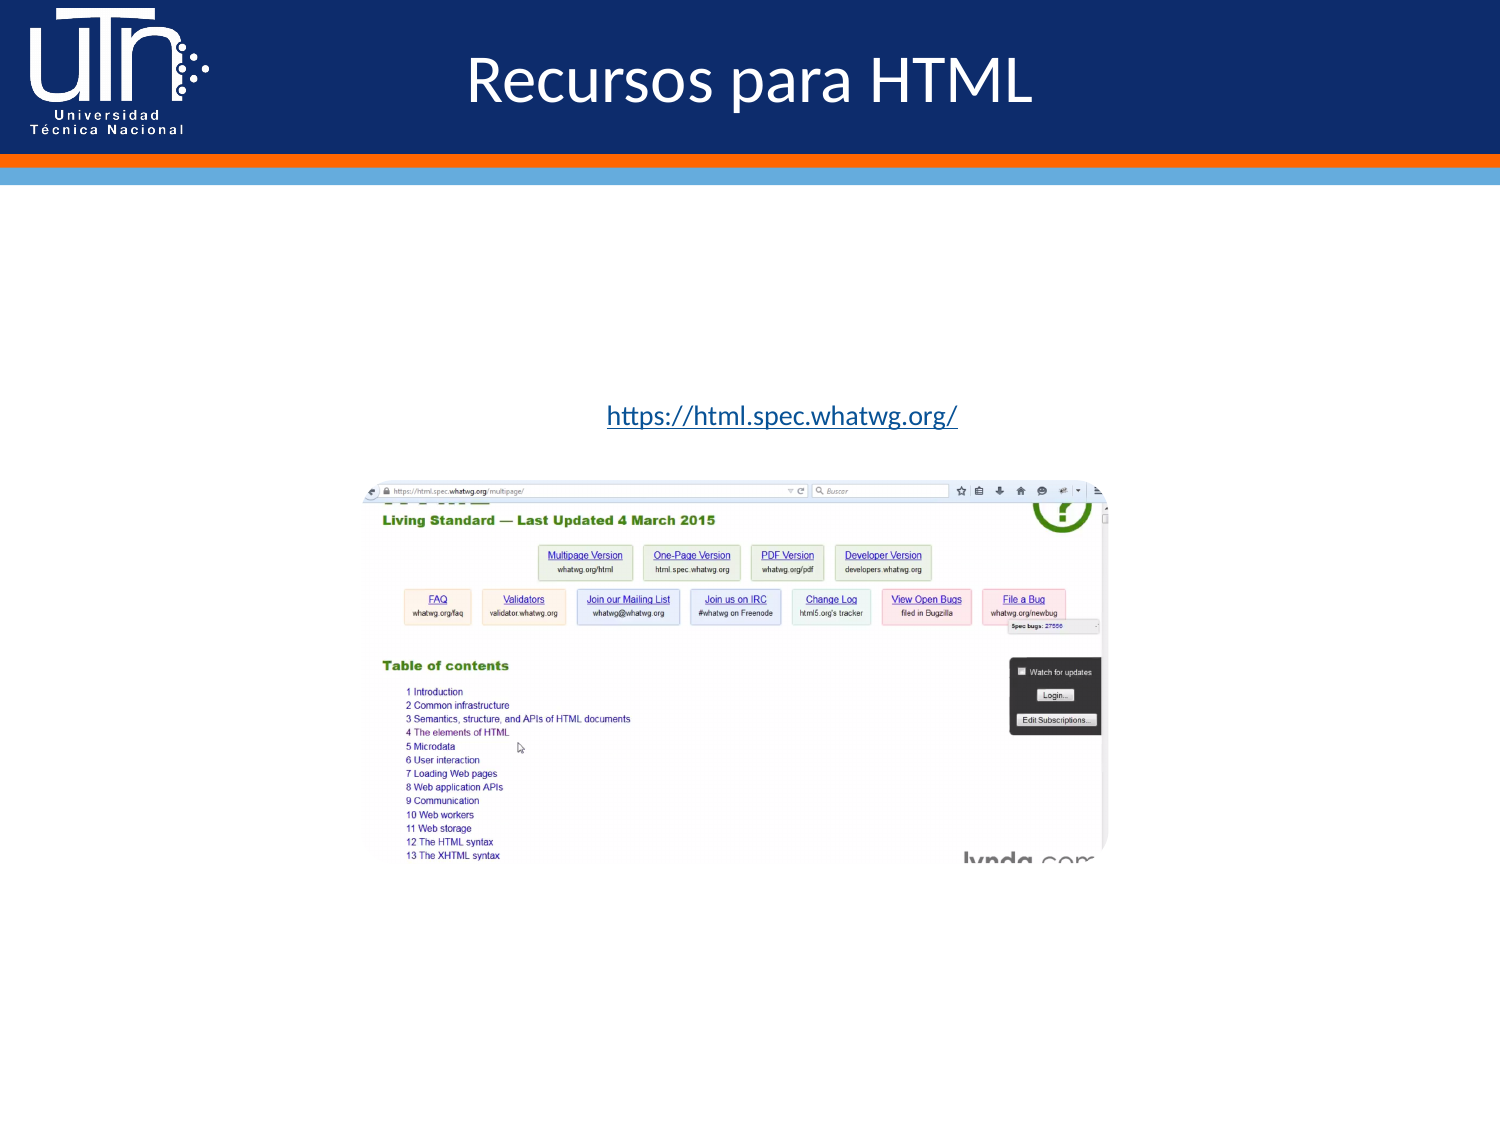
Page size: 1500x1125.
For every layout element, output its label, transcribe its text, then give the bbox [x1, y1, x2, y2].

title Recursos para HTML [0, 0, 1500, 154]
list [360, 480, 1109, 864]
text_box https://html.spec.whatwg.org/ [591, 390, 973, 473]
